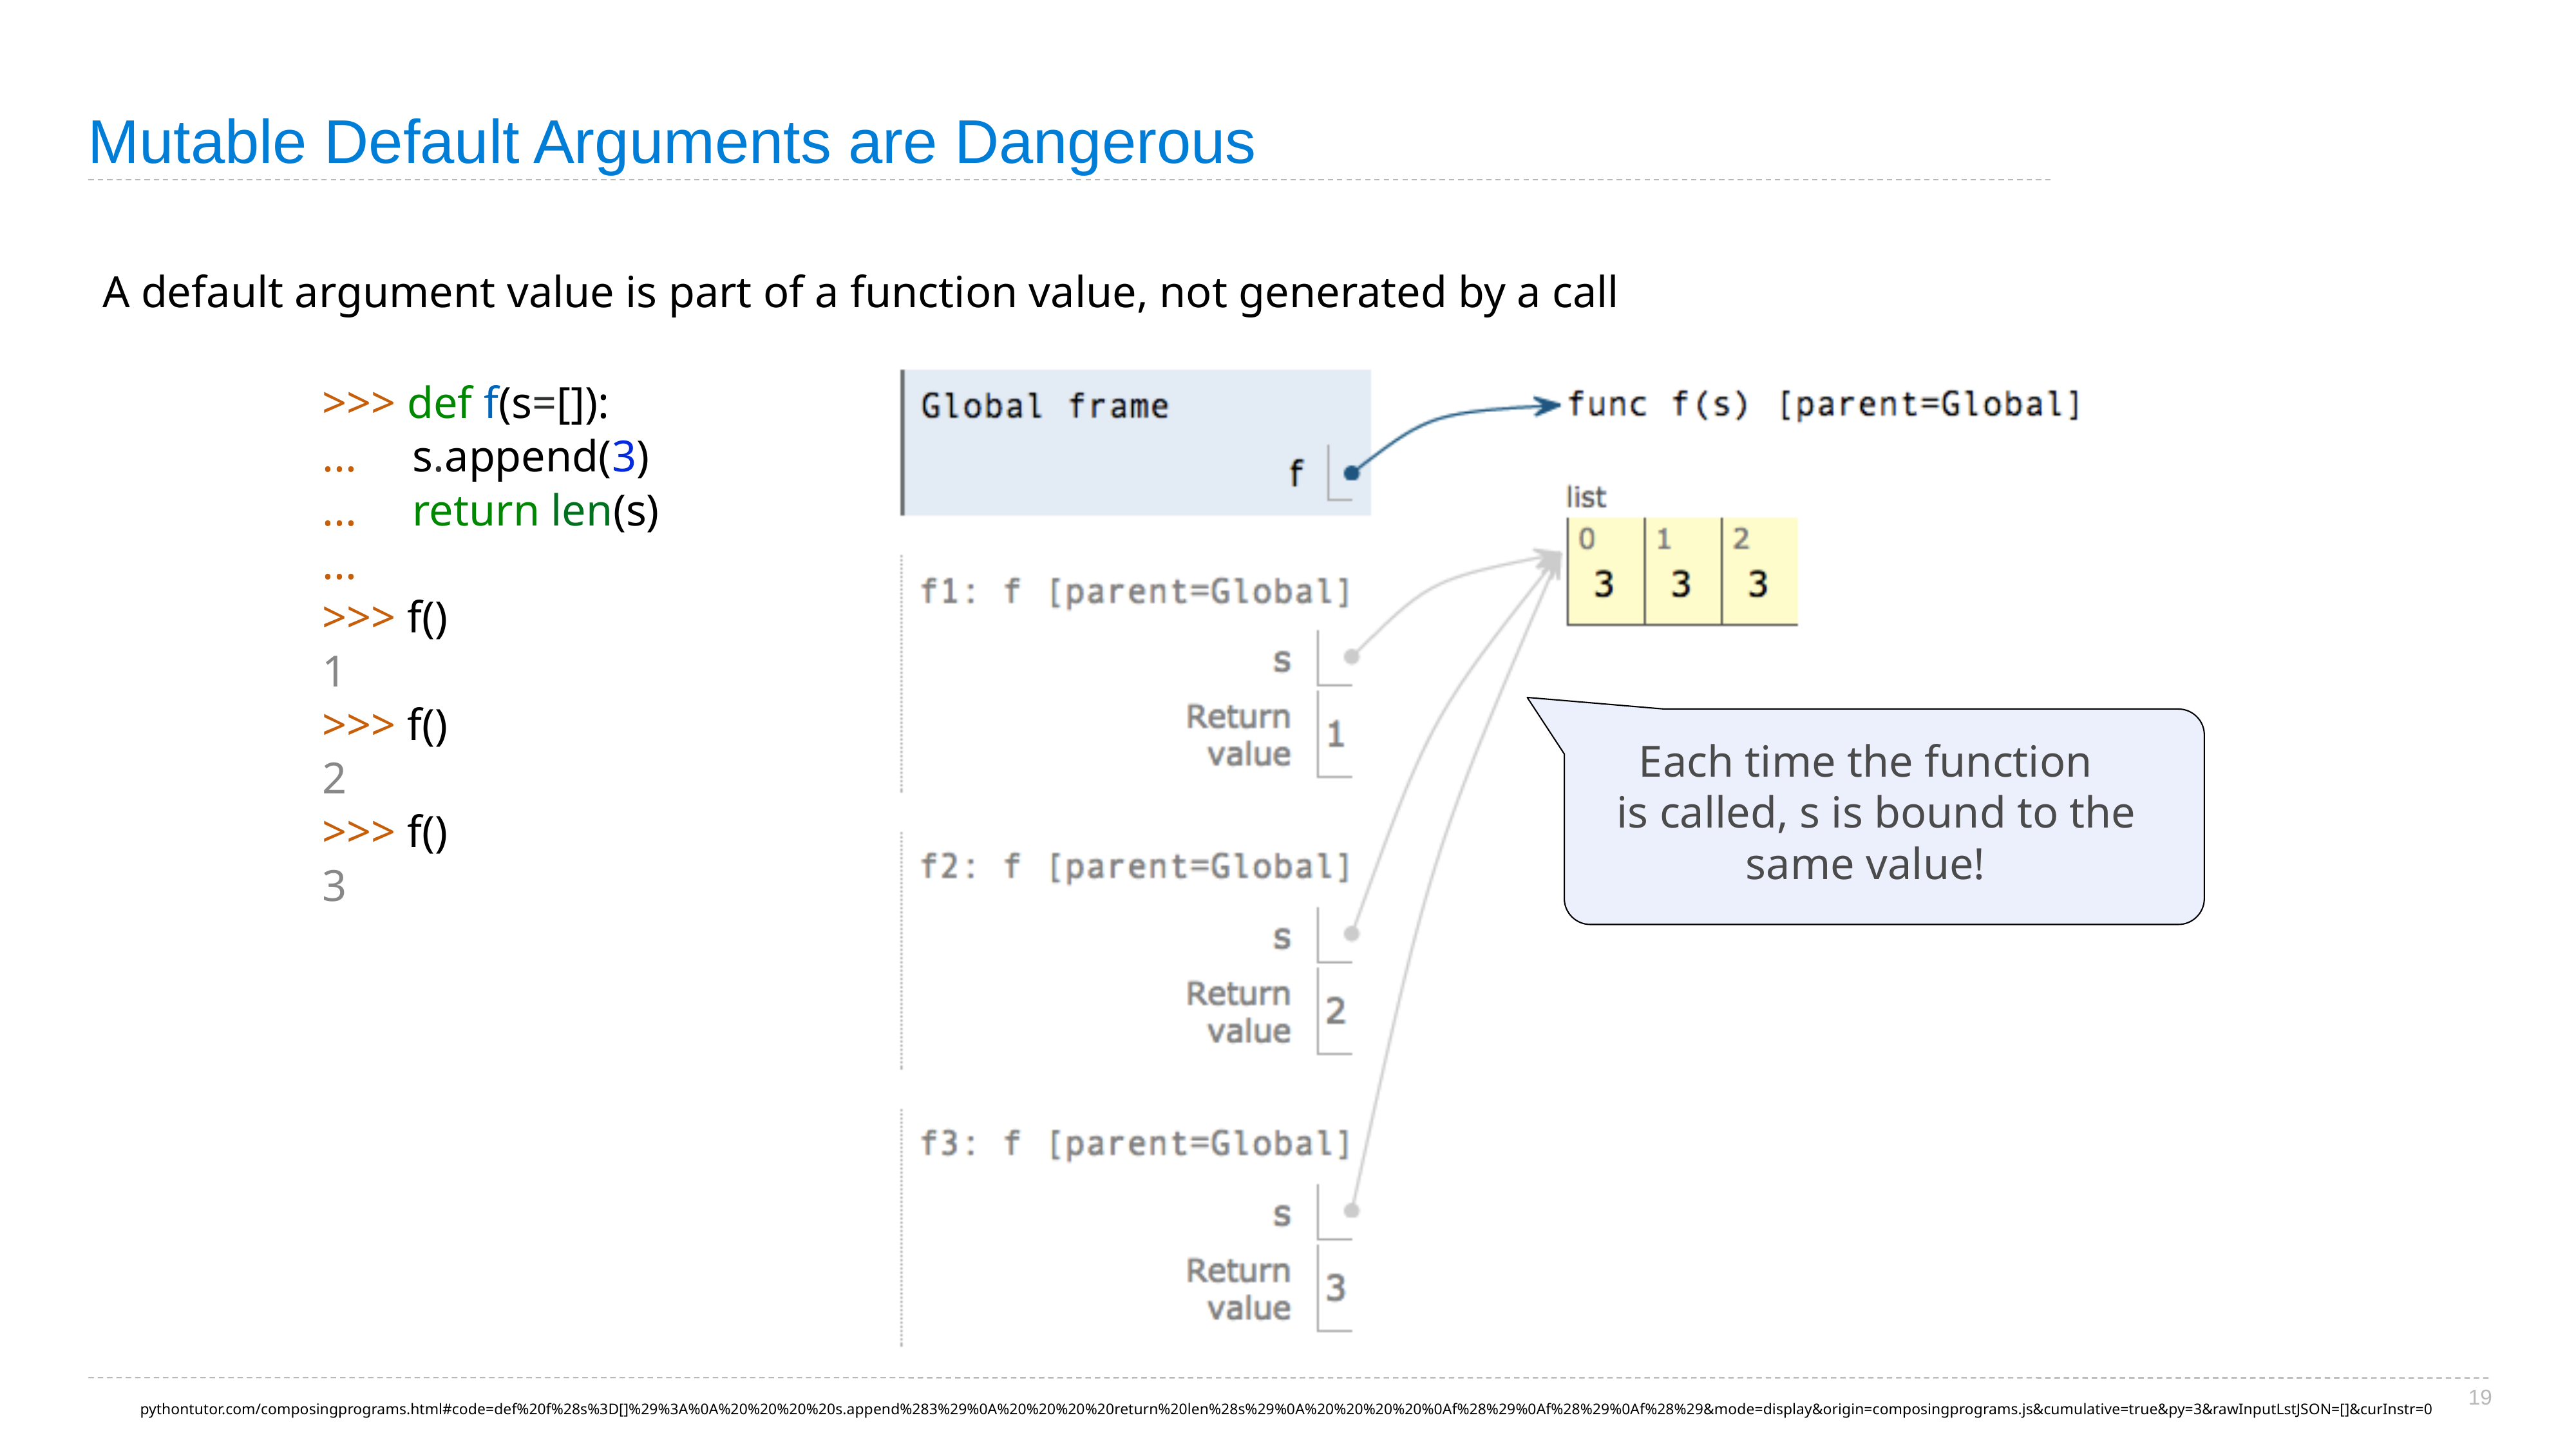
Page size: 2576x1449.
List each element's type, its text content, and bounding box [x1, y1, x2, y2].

slide_number 19 [2467, 1383, 2494, 1408]
list A default argument value is part of a function value, not generated by a call [88, 258, 2490, 359]
title Mutable Default Arguments are Dangerous [88, 0, 2050, 178]
text_box pythontutor.com/composingprograms.html#code=def%20f%28s%3D[]%29%3A%0A%20%20%20%20s.append%283%29%0A%20%20%20%20return%20len%28s%29%0A%20%20%20%20%0Af%28%29%0Af%28%29%0Af%28%29&mode=display&origin=composingprograms.js&cumulative=true&py=3&rawInputLstJSON=[]&curInstr=0 [135, 1394, 2441, 1423]
text_box >>> def f(s=[]): ... s.append(3) ... return len(s) ... >>> f() 1 >>> f() 2 >>> f() 3 [316, 367, 665, 915]
picture [872, 341, 2095, 1372]
text_box Each time the function is called, s is bound to the same value! [2101, 708, 2204, 925]
